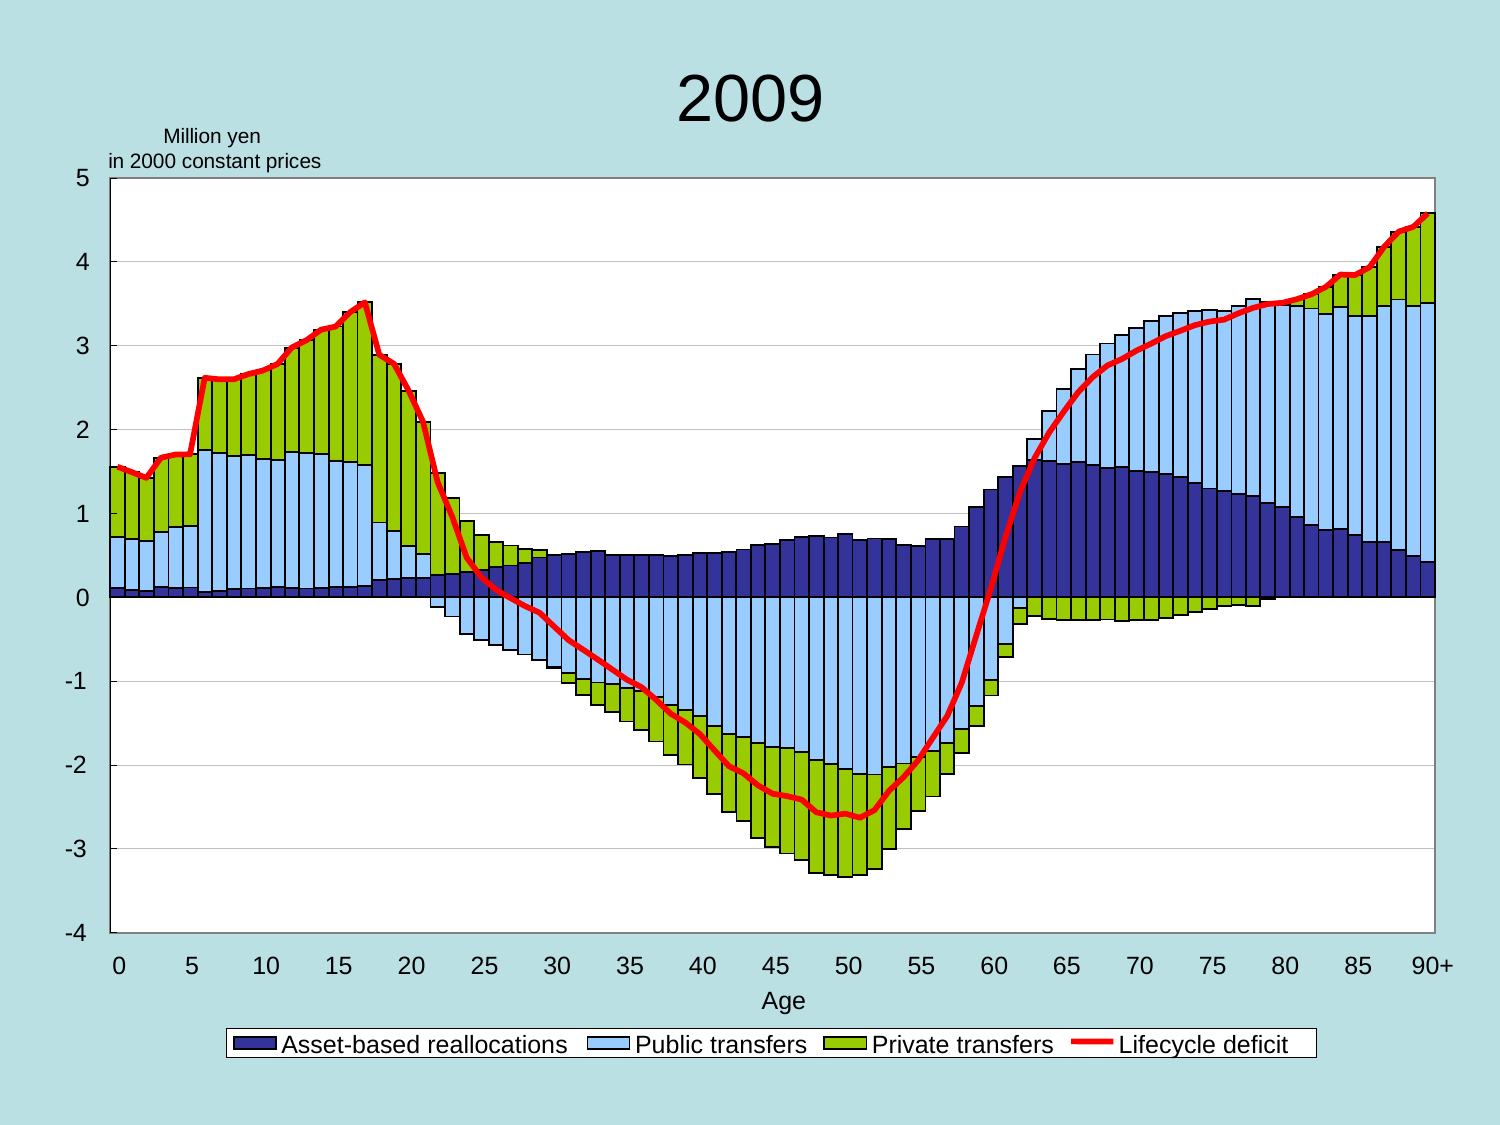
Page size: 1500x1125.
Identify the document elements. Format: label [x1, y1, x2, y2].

text_box [0, 54, 1500, 1059]
